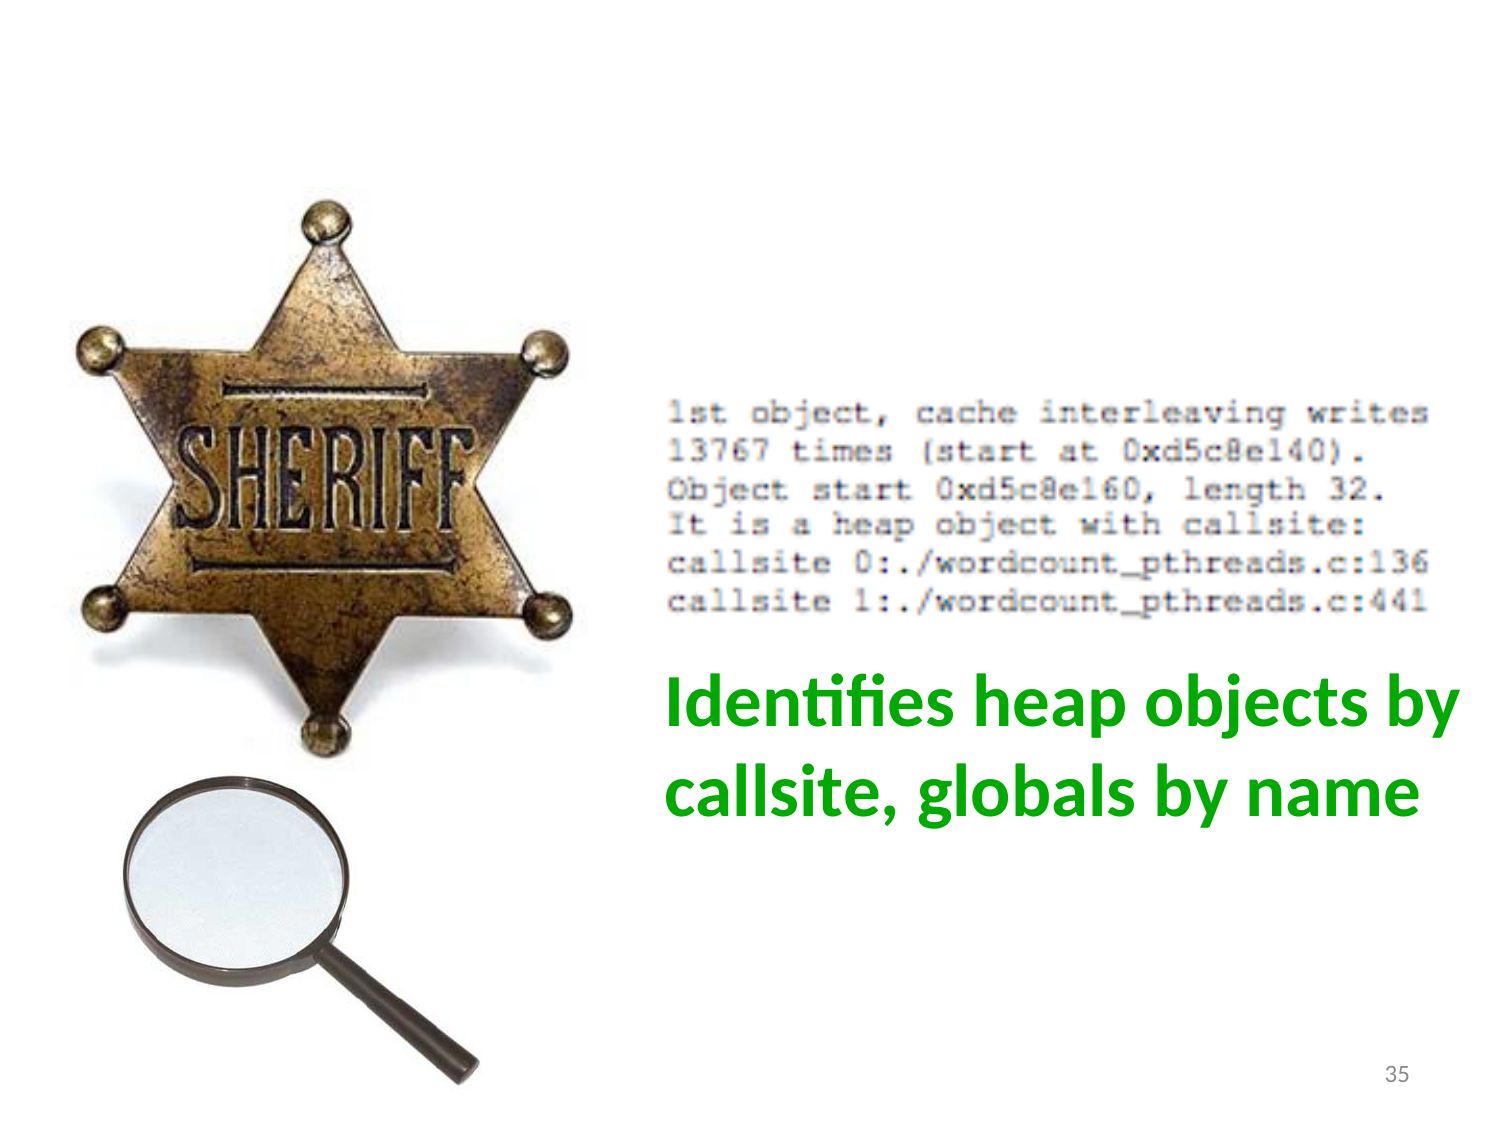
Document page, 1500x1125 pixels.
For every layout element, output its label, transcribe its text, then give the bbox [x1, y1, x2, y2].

picture [37, 187, 621, 1125]
picture [624, 374, 1467, 628]
slide_number 35 [1074, 1042, 1425, 1103]
text_box Identifies heap objects by callsite, globals by name [650, 643, 1500, 839]
